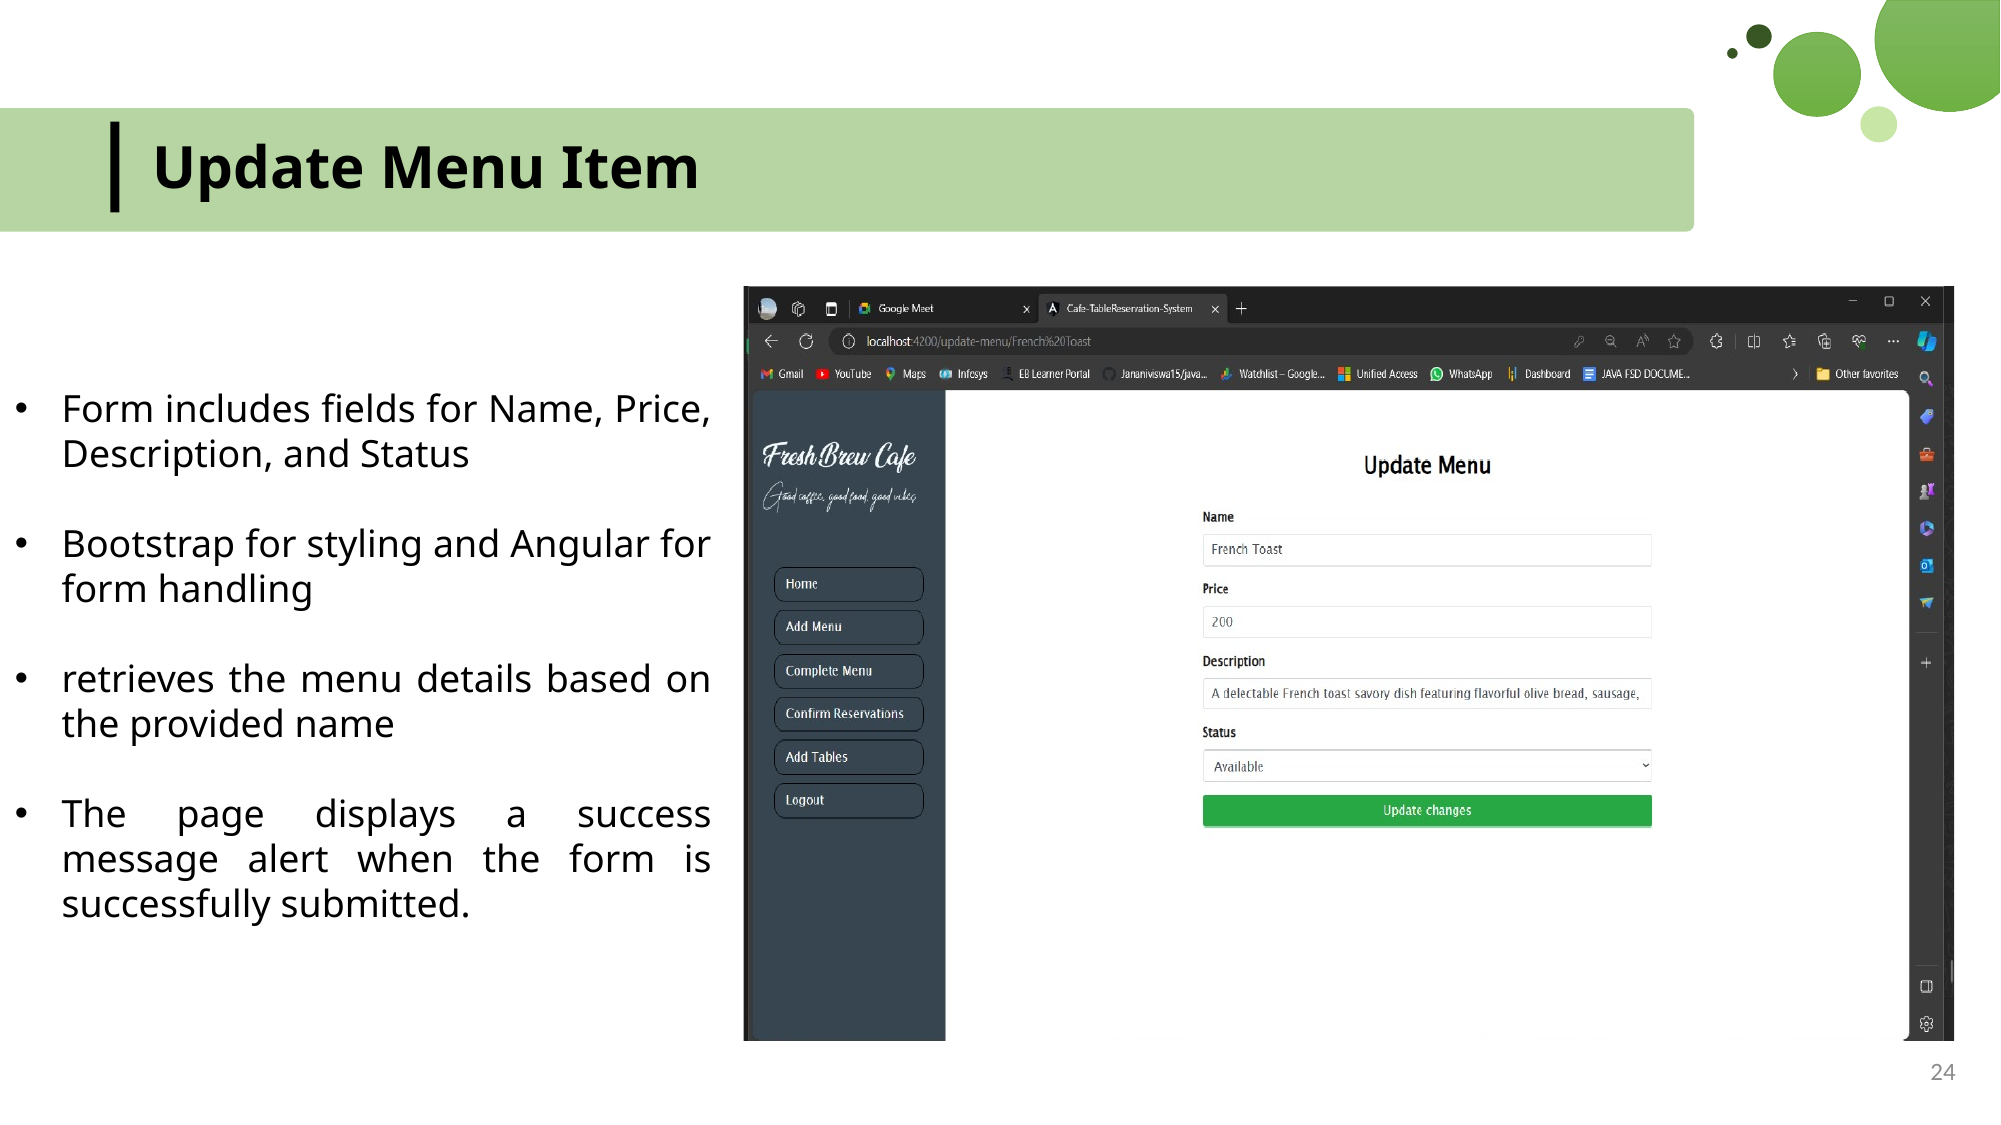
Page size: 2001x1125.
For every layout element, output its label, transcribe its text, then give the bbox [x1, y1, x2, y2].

text_box Form includes fields for Name, Price, Description, and Status Bootstrap for styling and Angular for form handling retrieves the menu details based on the provided name The page displays a success message alert when the form is successfully submitted. [0, 377, 727, 933]
title Update Menu Item [137, 108, 1677, 232]
picture [743, 286, 1955, 1041]
slide_number 24 [1520, 1040, 1971, 1101]
